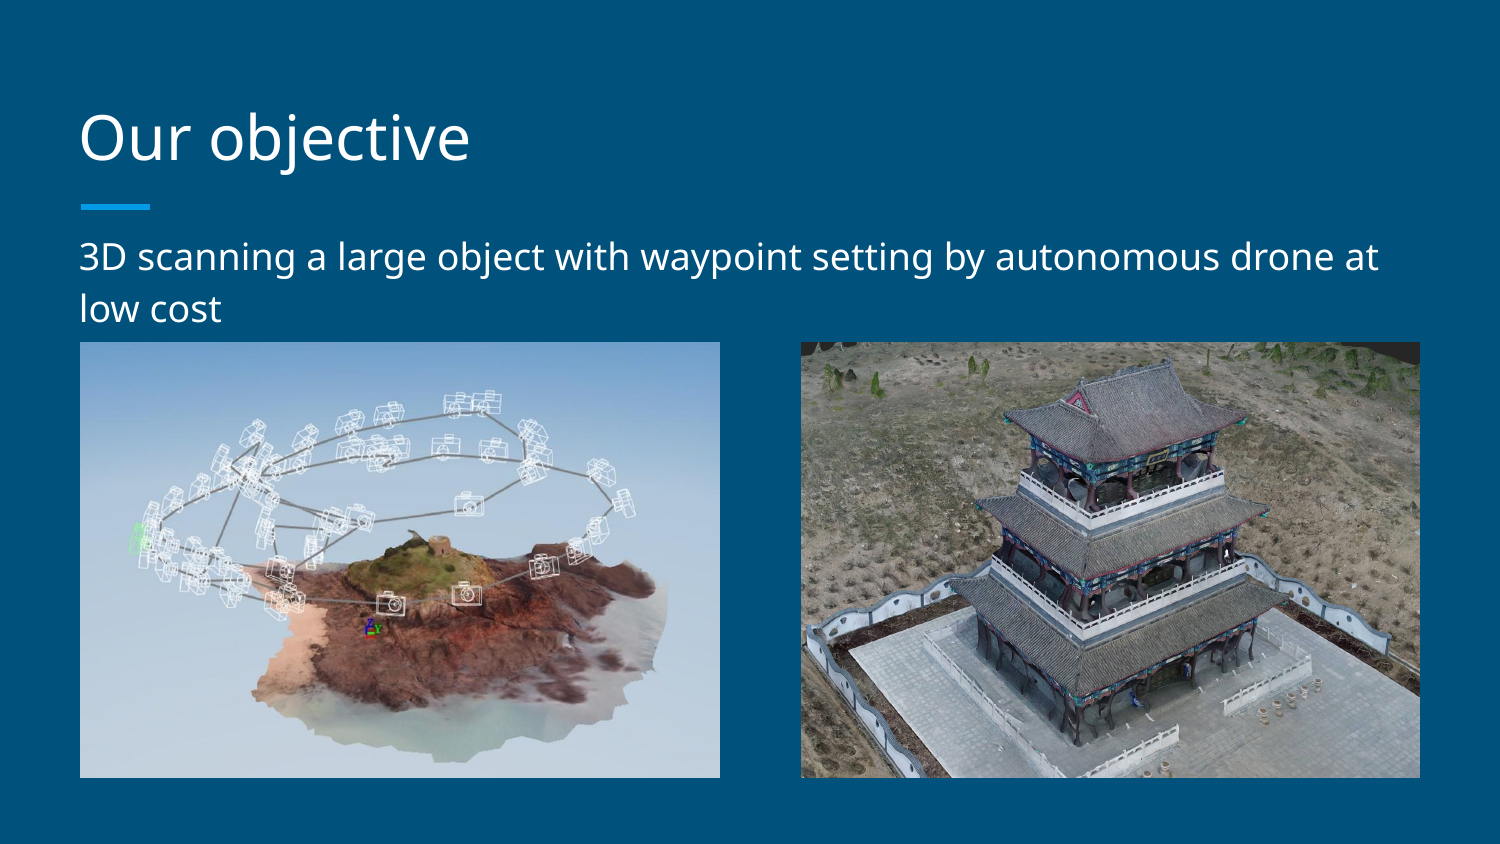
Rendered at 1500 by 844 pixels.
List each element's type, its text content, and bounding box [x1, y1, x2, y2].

picture [81, 343, 719, 777]
list 3D scanning a large object with waypoint setting by autonomous drone at low cost [63, 211, 1437, 750]
picture [802, 343, 1419, 777]
title Our objective [63, 75, 1437, 188]
